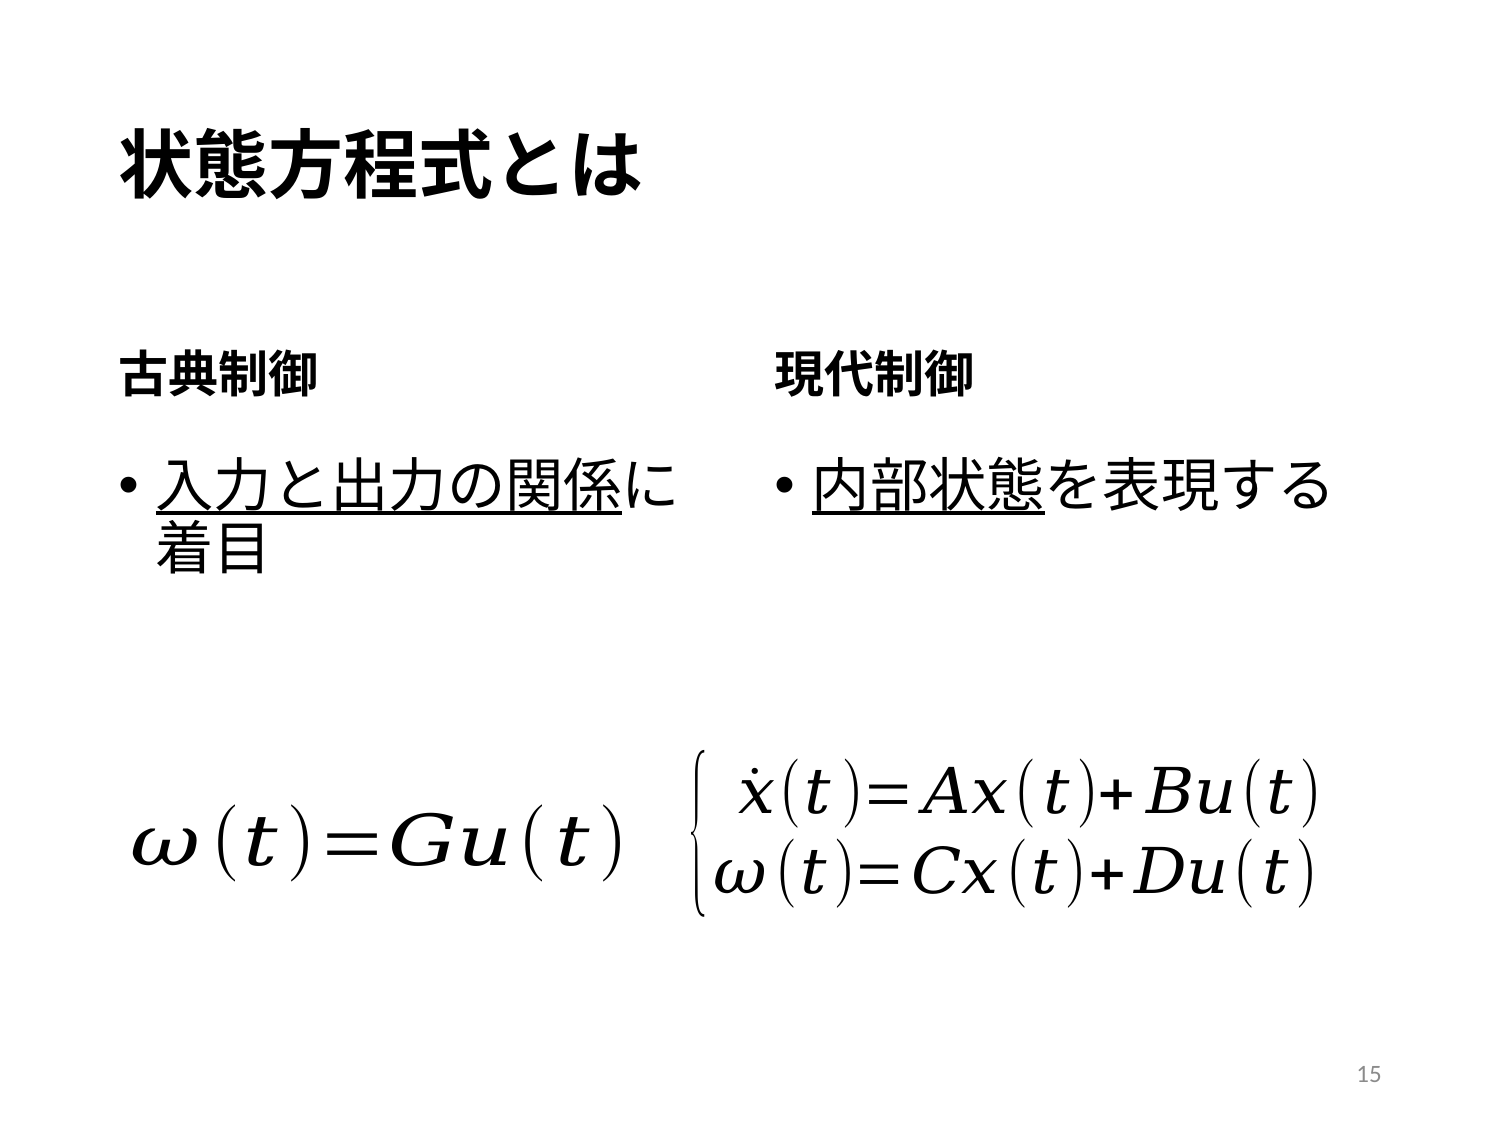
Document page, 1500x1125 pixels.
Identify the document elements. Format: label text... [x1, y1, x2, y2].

list 内部状態を表現する [759, 448, 1398, 837]
list 古典制御 [103, 275, 738, 411]
title 状態方程式とは [103, 59, 1398, 278]
slide_number 14 [1059, 1042, 1397, 1103]
list 入力と出力の関係に着目 [103, 448, 738, 747]
list 現代制御 [759, 275, 1398, 411]
